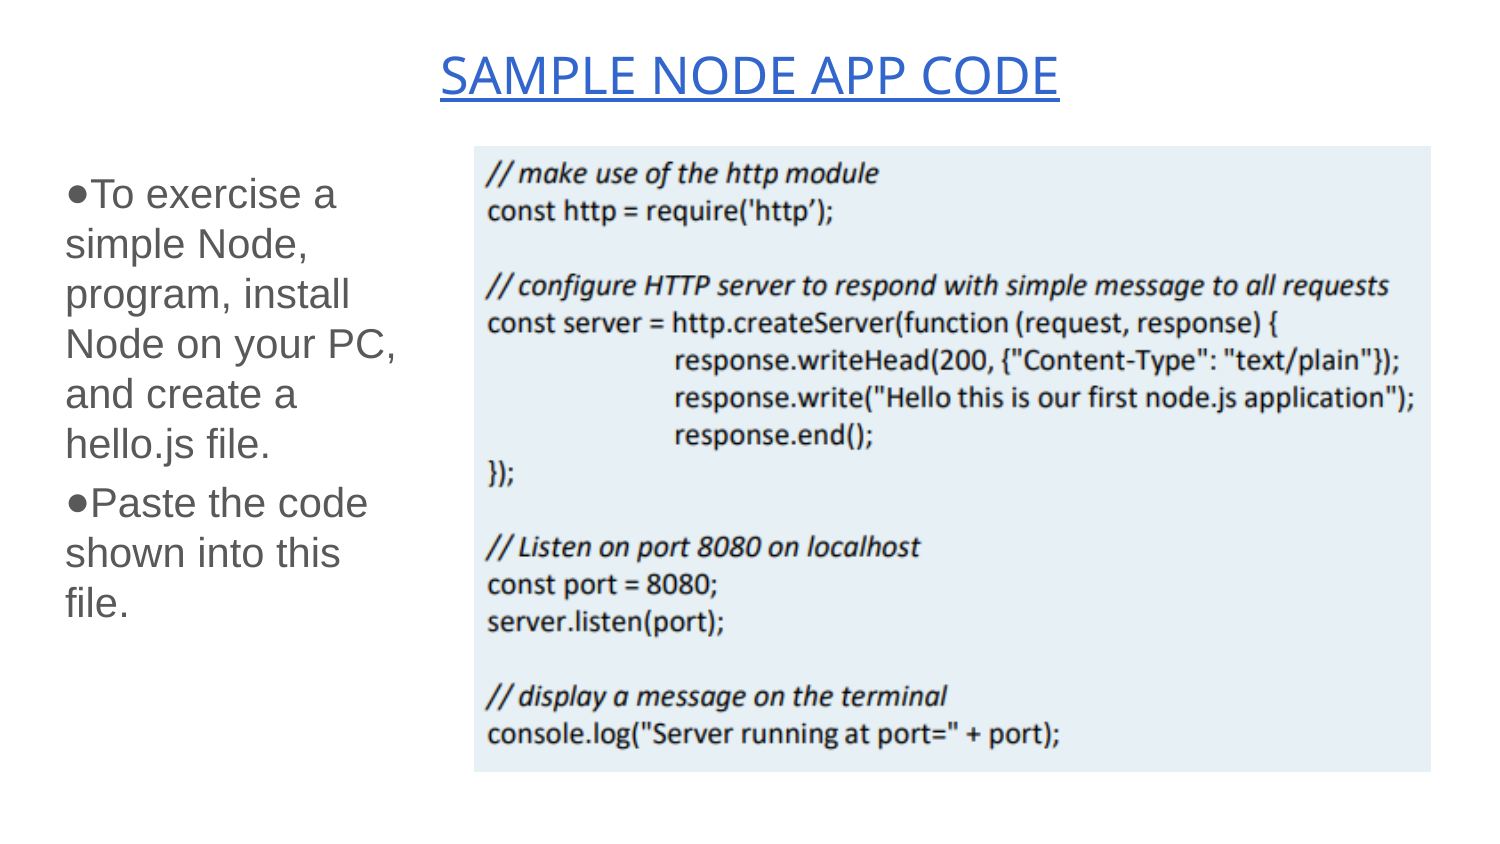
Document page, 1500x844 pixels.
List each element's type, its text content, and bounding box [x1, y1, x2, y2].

subtitle To exercise a simple Node, program, install Node on your PC, and create a hello.js file. Paste the code shown into this file. [50, 159, 425, 785]
title SAMPLE NODE APP CODE [0, 37, 1500, 110]
picture [474, 146, 1431, 773]
